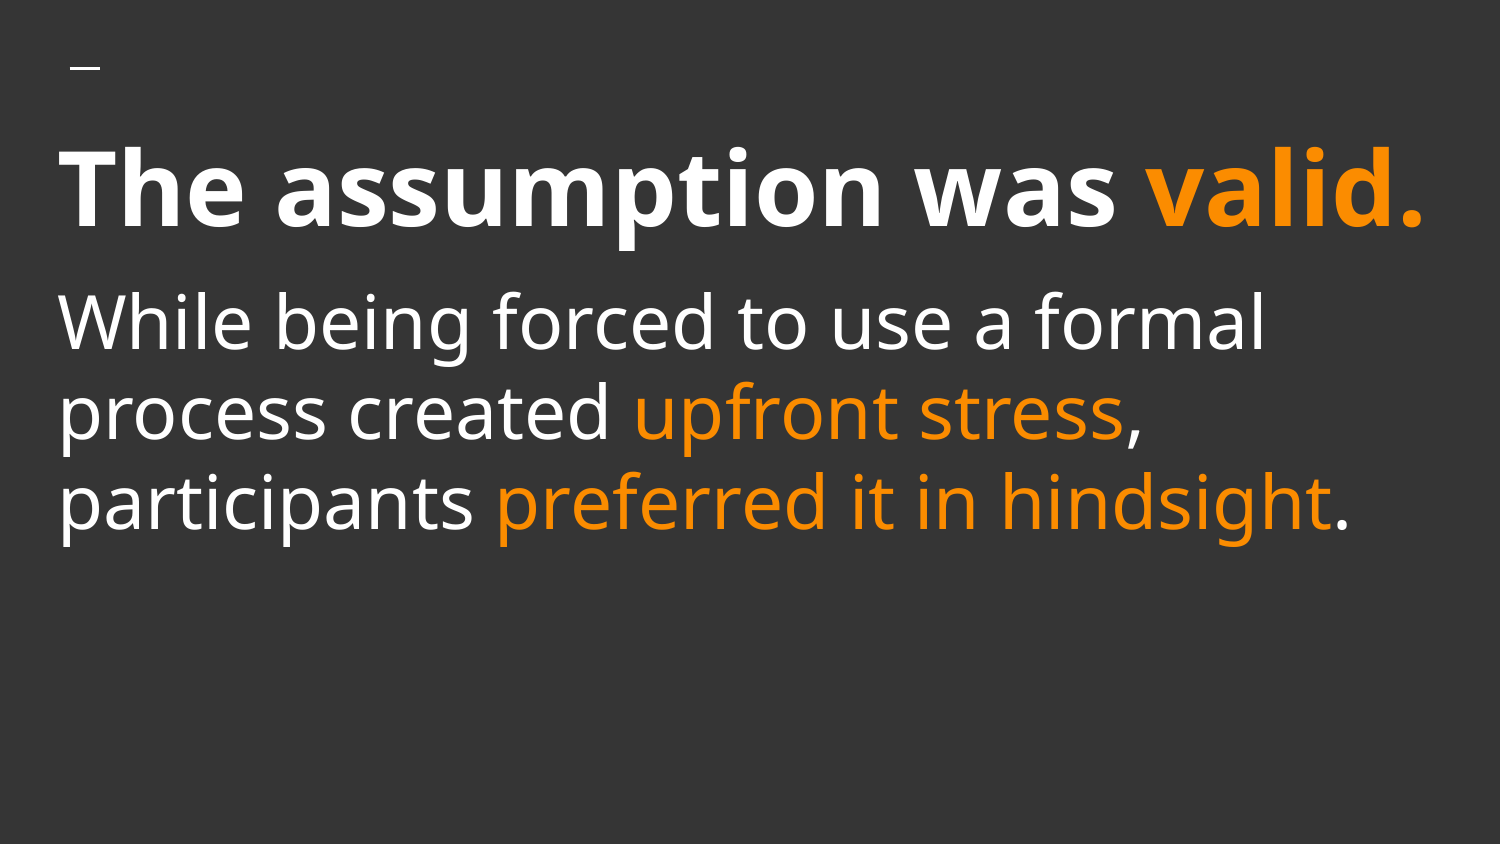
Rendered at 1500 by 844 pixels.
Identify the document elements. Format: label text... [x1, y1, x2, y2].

title The assumption was valid. While being forced to use a formal process created upfront stress, participants preferred it in hindsight. [42, 107, 1458, 737]
